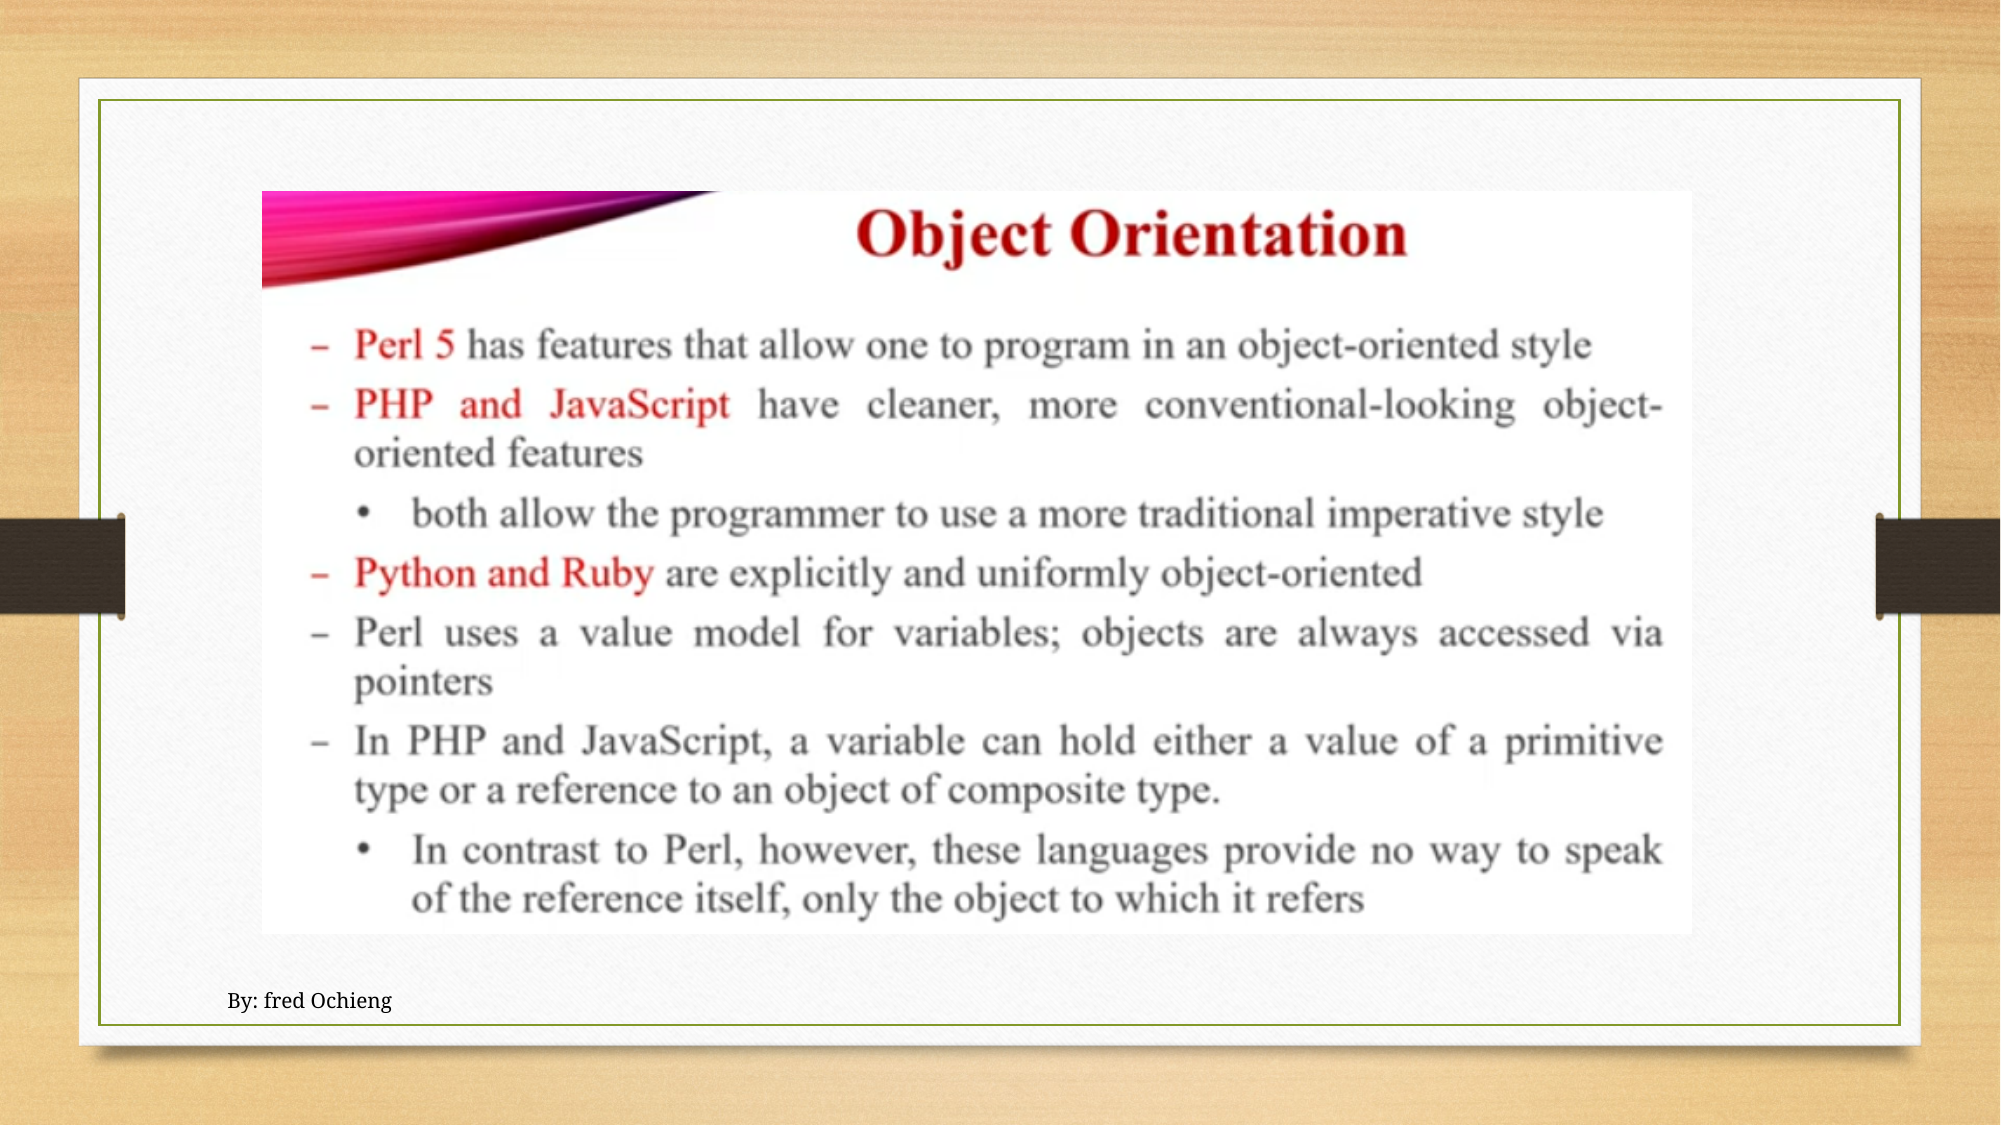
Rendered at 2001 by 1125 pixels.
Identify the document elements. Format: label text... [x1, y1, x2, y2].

footer By: fred Ochieng [212, 979, 1411, 1025]
picture [0, 0, 2001, 1125]
